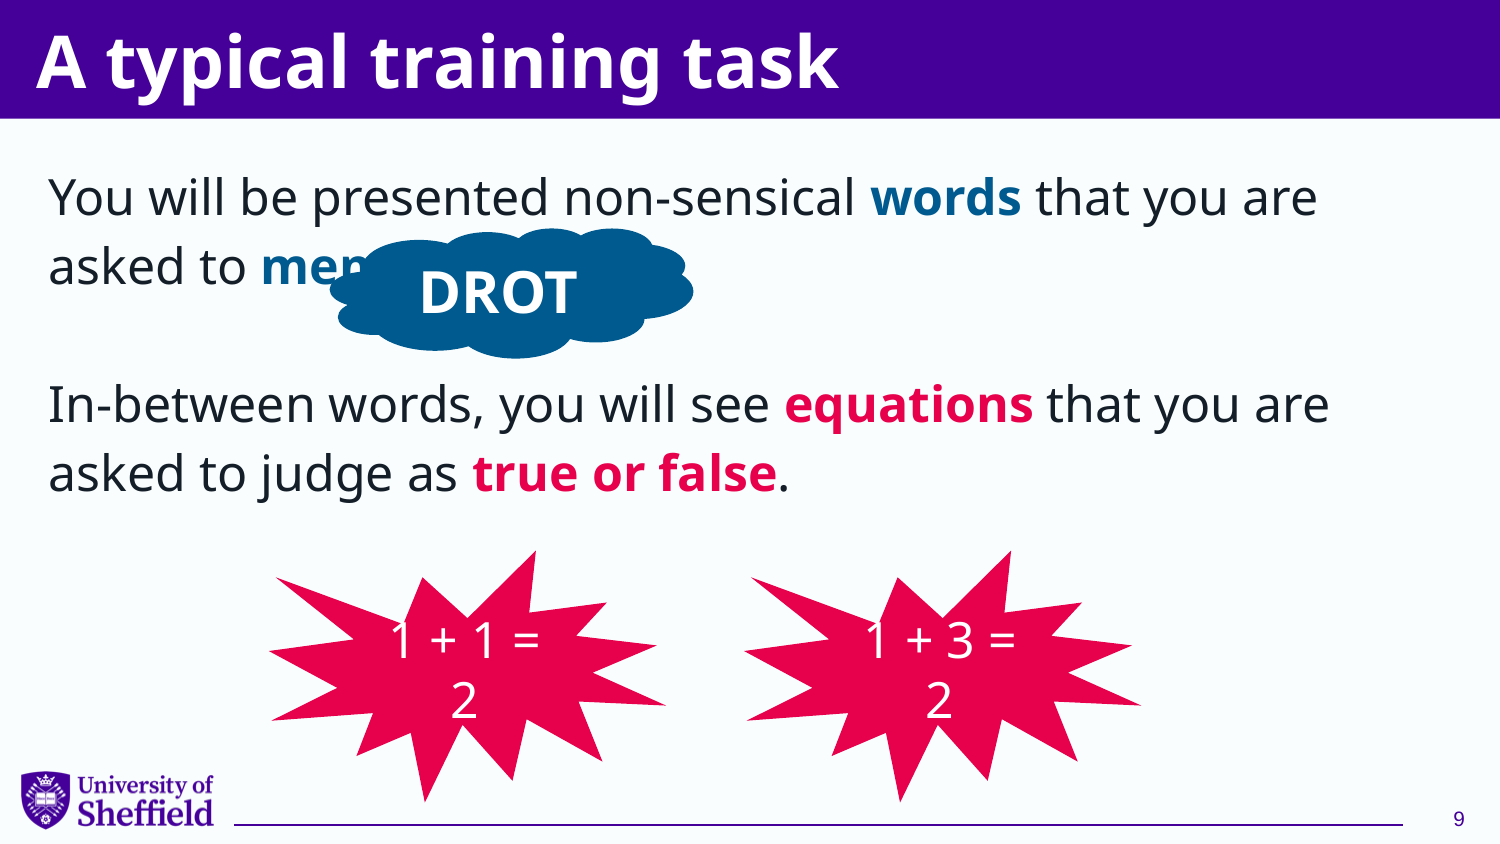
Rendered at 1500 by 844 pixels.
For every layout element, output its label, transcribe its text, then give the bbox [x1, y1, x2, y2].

slide_number 9 [1402, 786, 1480, 844]
list You will be presented non-sensical words that you are asked to memorize. In-between words, you will see equations that you are asked to judge as true or false. [21, 141, 1468, 738]
picture [21, 771, 214, 830]
text_box 1 + 3 = 2 [744, 550, 1142, 803]
title A typical training task [21, 12, 1366, 107]
text_box 1 + 1 = 2 [268, 550, 667, 803]
text_box DROT [329, 228, 694, 359]
